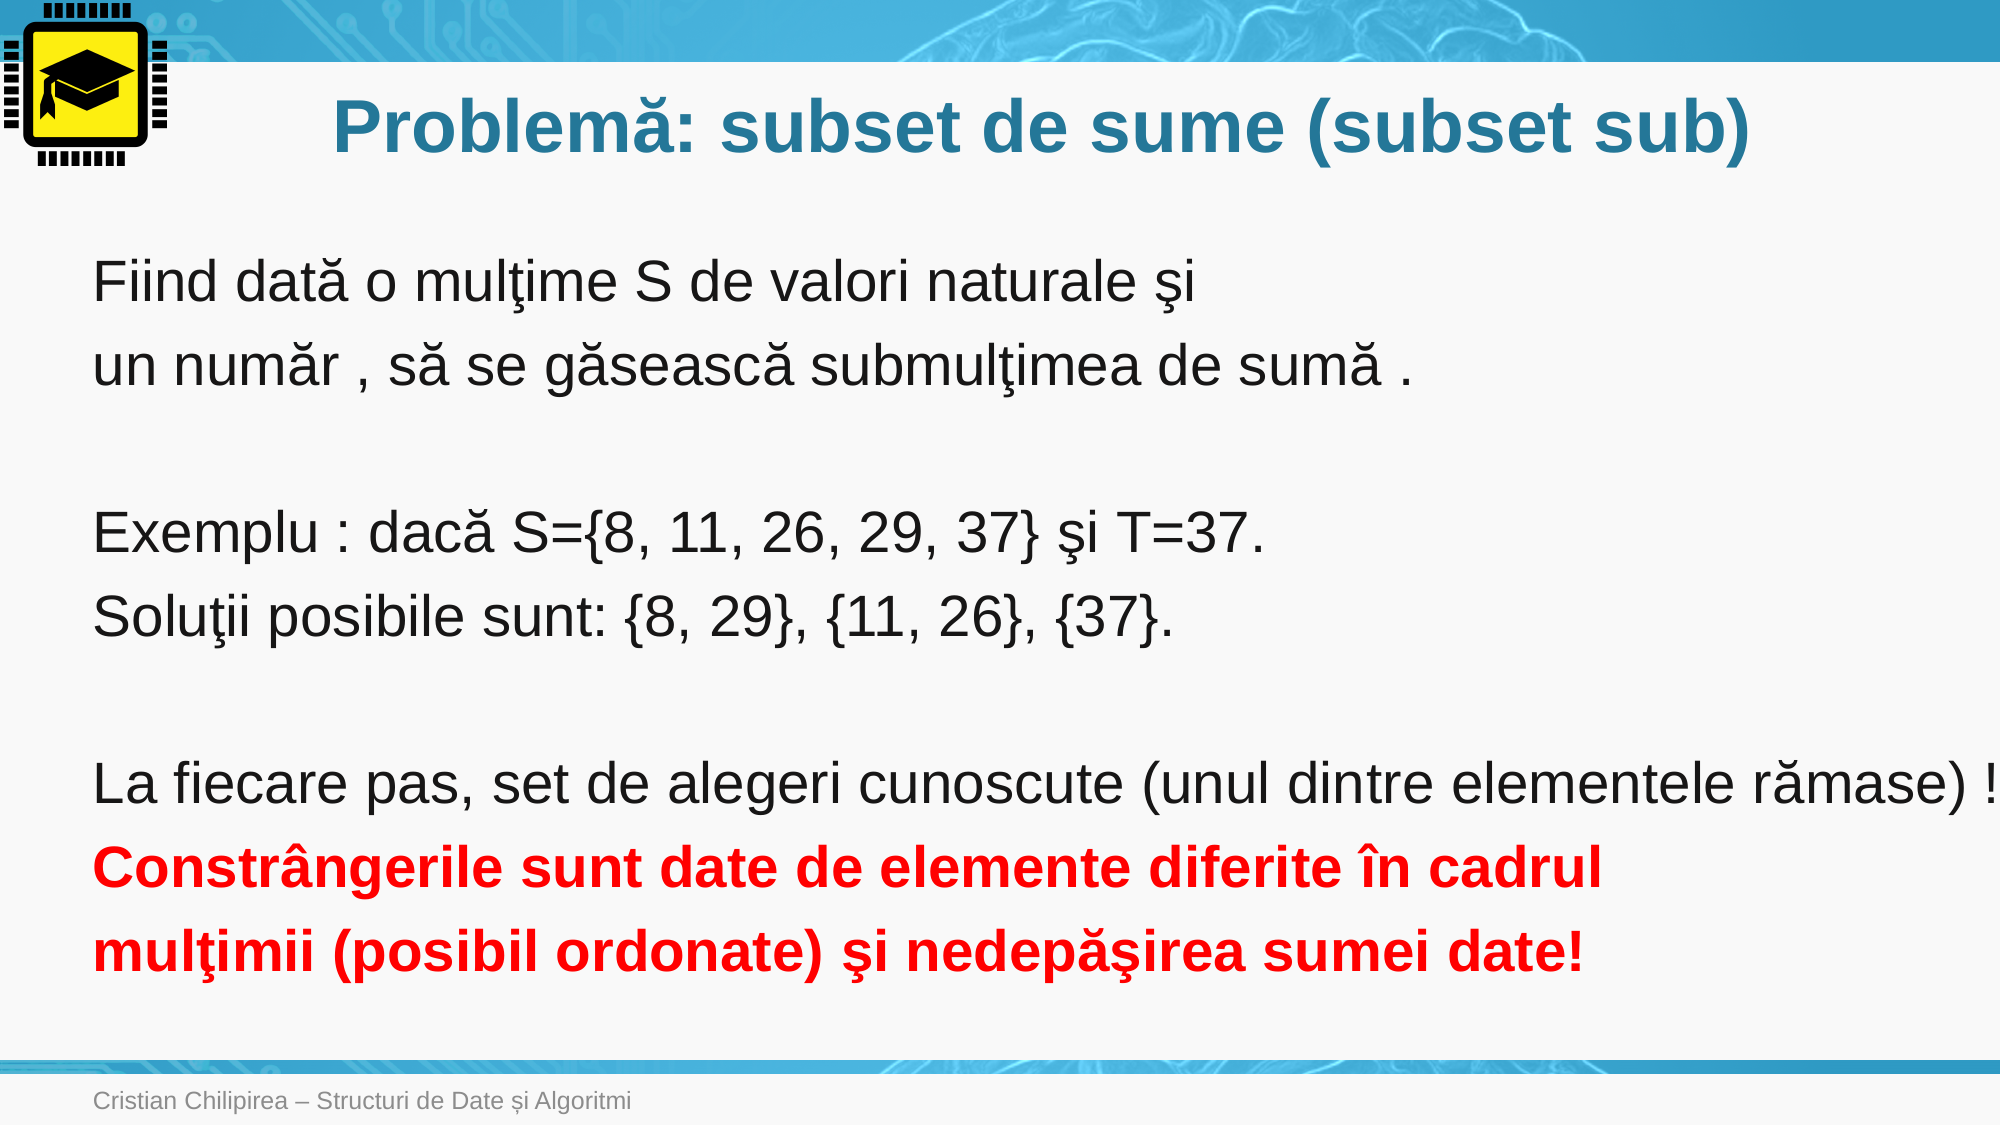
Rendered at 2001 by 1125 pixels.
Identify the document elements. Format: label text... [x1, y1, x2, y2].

picture [0, 1060, 2000, 1074]
title Problemă: subset de sume (subset sub) [170, 76, 1915, 180]
footer Cristian Chilipirea – Structuri de Date și Algoritmi [77, 1073, 1338, 1125]
picture [0, 0, 2000, 166]
